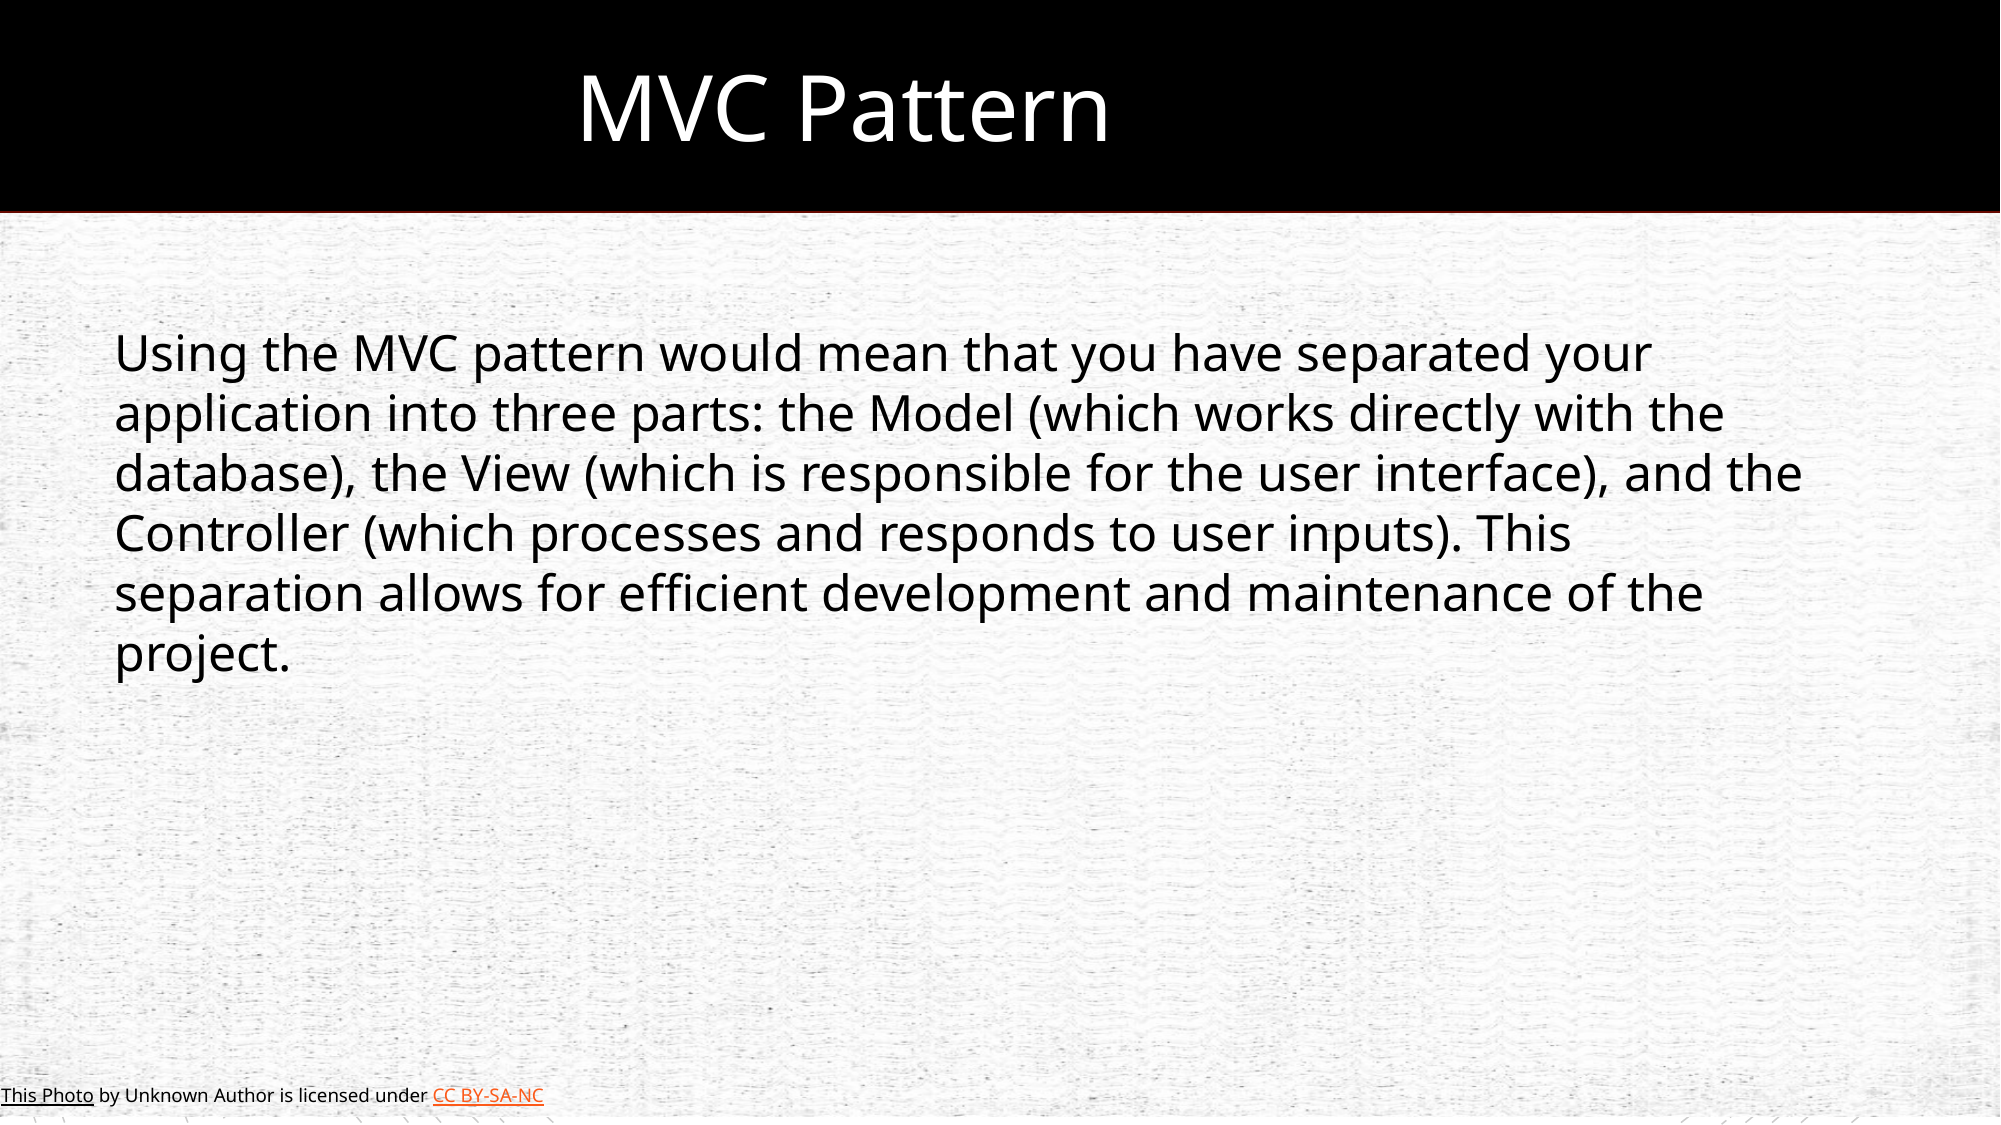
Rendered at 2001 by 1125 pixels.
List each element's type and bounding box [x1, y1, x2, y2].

list [0, 0, 2000, 1118]
